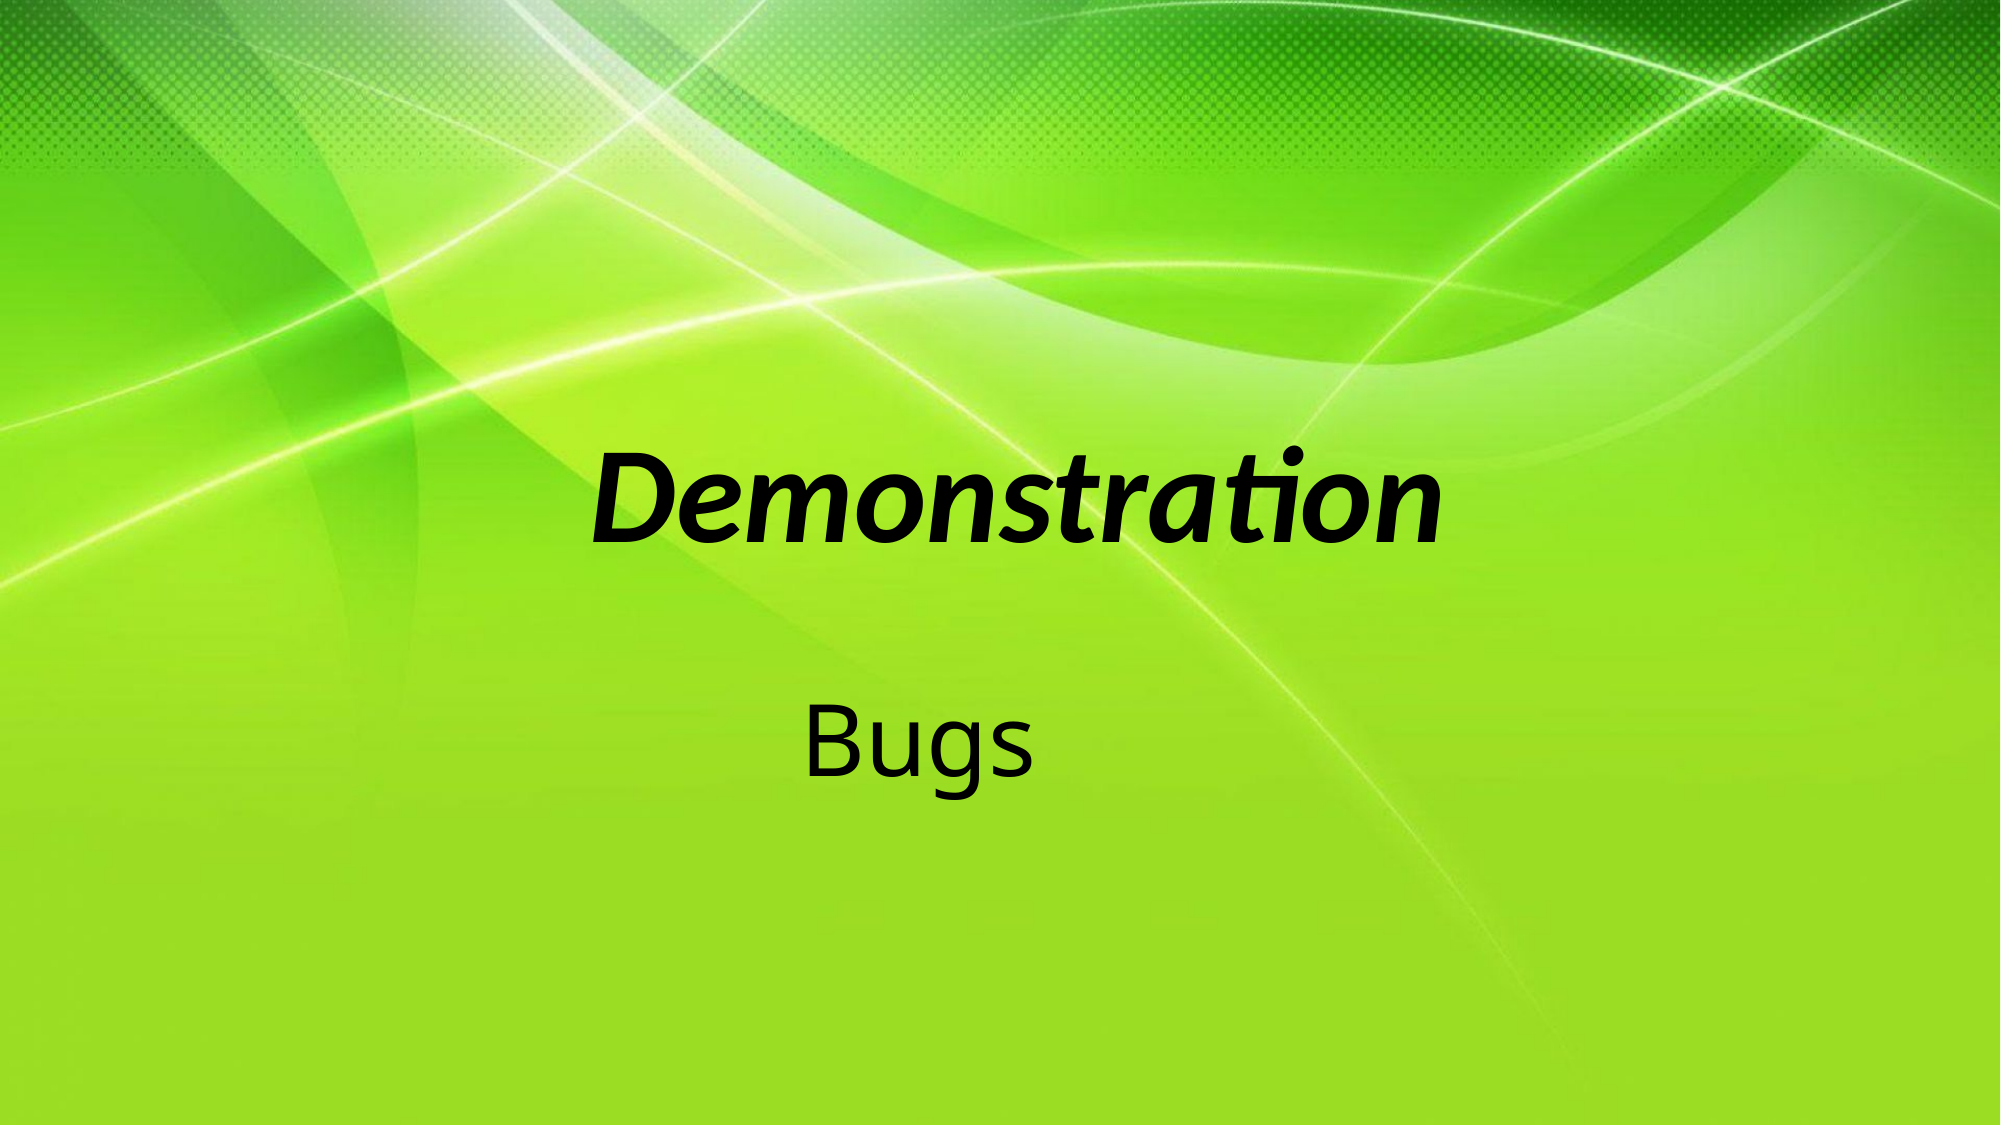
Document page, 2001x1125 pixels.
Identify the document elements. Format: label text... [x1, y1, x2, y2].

picture [0, 0, 2001, 1125]
text_box Bugs [785, 668, 1162, 804]
text_box Demonstration [574, 397, 1472, 578]
